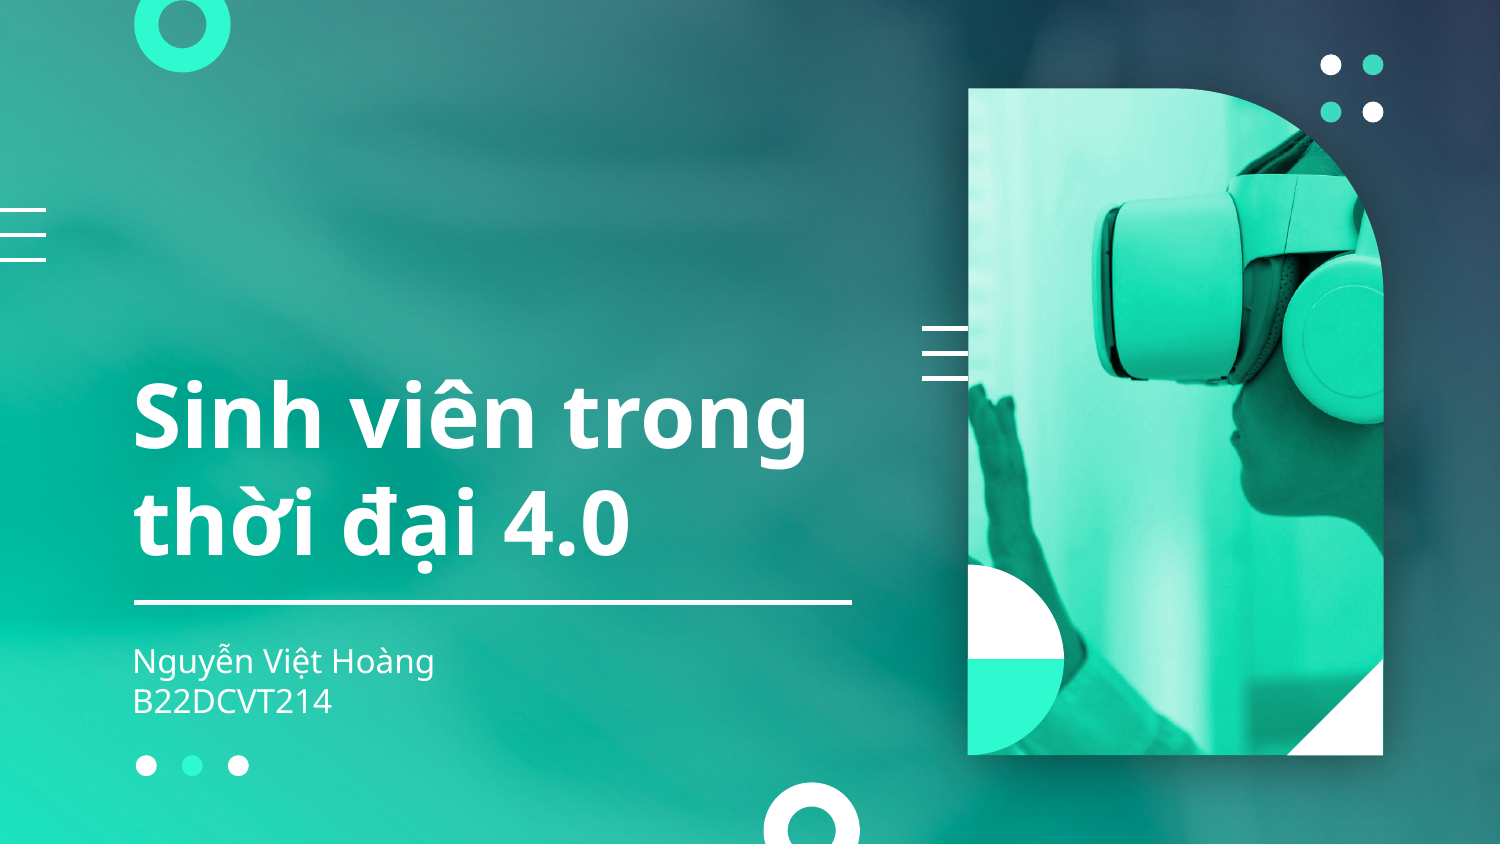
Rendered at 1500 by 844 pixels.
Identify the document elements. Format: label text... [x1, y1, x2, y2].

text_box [920, 611, 1112, 709]
picture [788, 807, 835, 844]
subtitle Nguyễn Việt Hoàng B22DCVT214 [116, 625, 890, 704]
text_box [135, 754, 250, 777]
picture [159, 1, 206, 48]
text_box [1320, 54, 1384, 123]
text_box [921, 328, 969, 379]
picture [0, 0, 1500, 844]
title Sinh viên trong thời đại 4.0 [116, 118, 890, 589]
